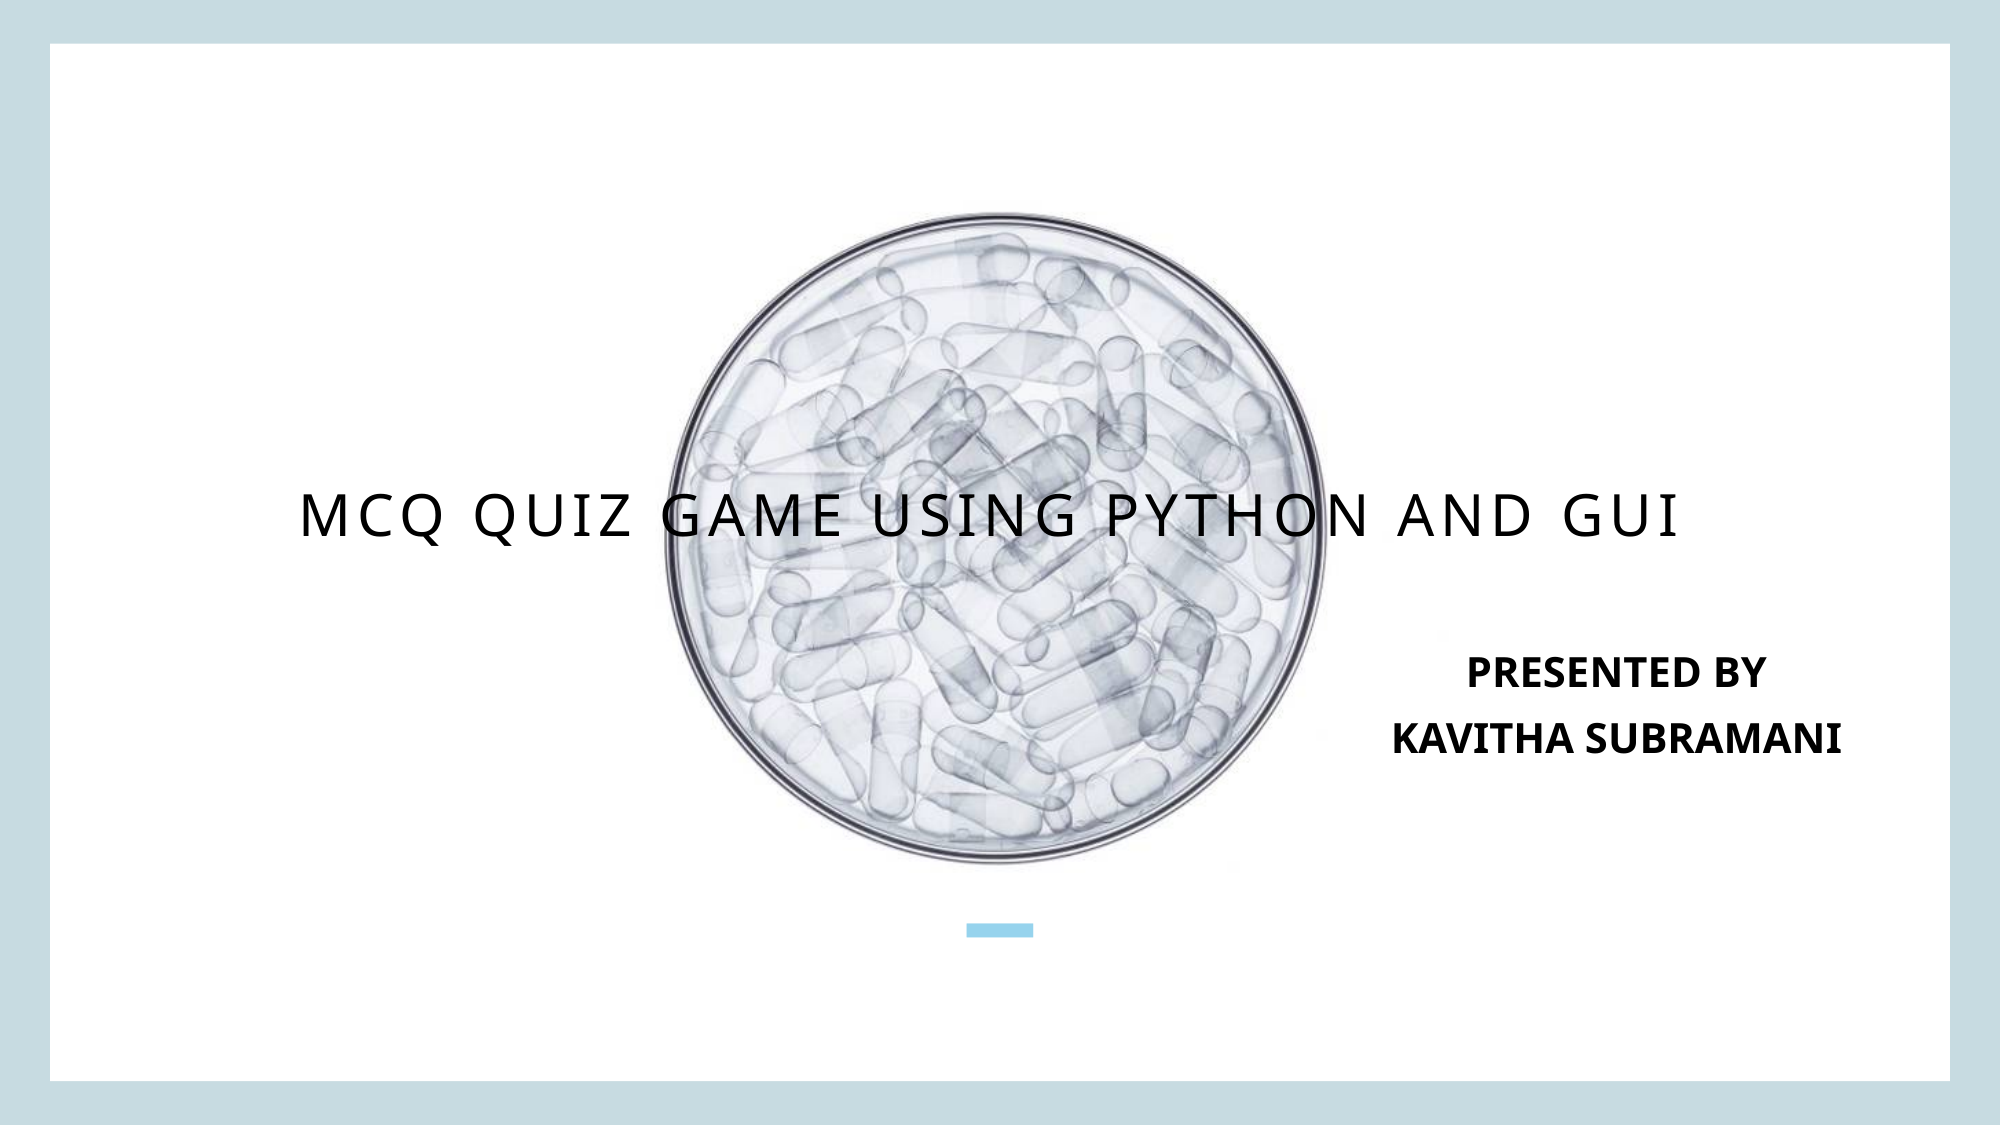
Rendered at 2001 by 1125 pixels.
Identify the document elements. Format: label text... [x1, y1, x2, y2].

picture [381, 124, 1619, 950]
title MCQ QuIz game using Python and GUI [137, 420, 381, 615]
title MCQ QuIz game using Python and GUI [1619, 420, 1863, 615]
subtitle Presented by Kavitha subramani [1619, 651, 1844, 758]
